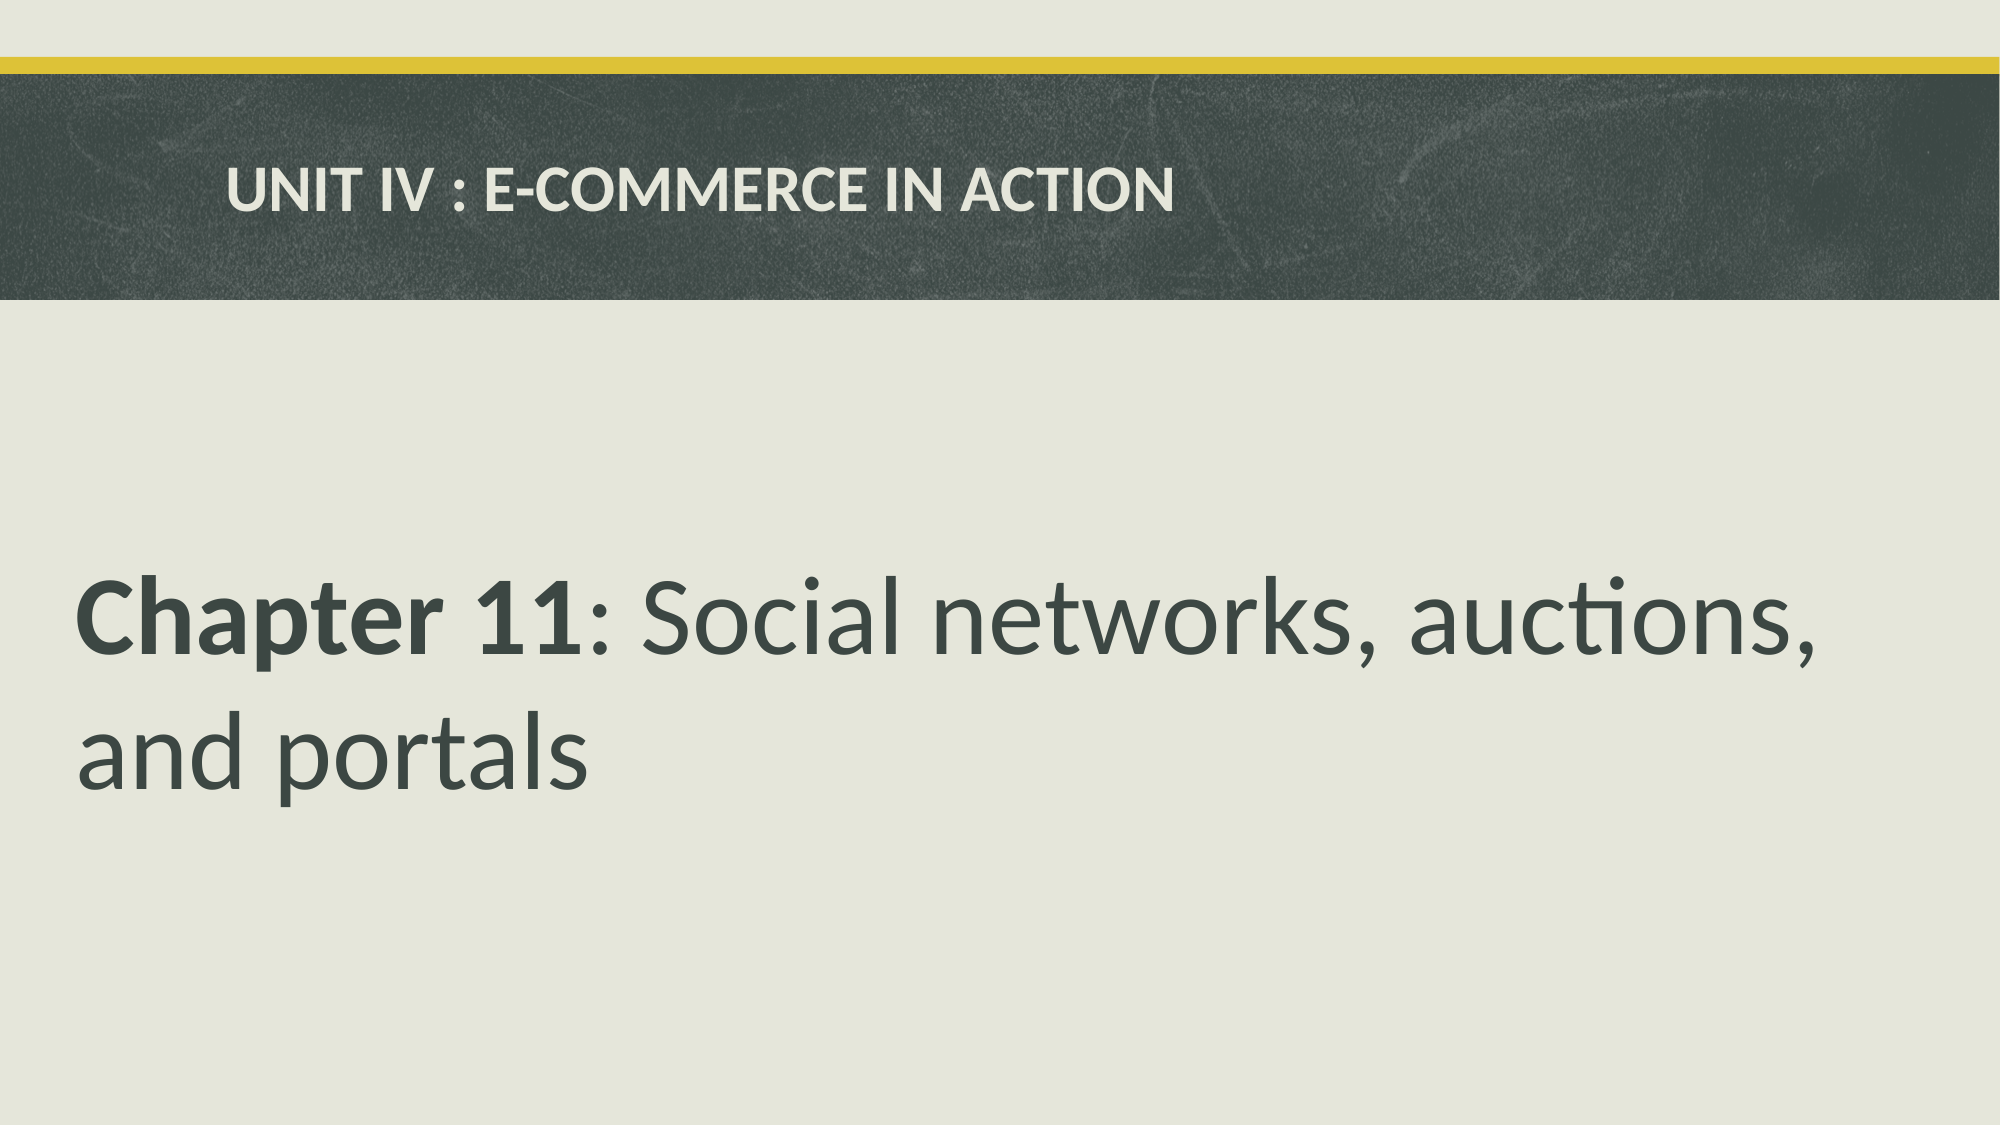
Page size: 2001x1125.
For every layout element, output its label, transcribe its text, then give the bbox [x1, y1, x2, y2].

title UNIT IV : E-COMMERCE IN ACTION [210, 76, 1790, 300]
list Chapter 11: Social networks, auctions, and portals [60, 332, 1935, 1066]
picture [0, 74, 2000, 300]
